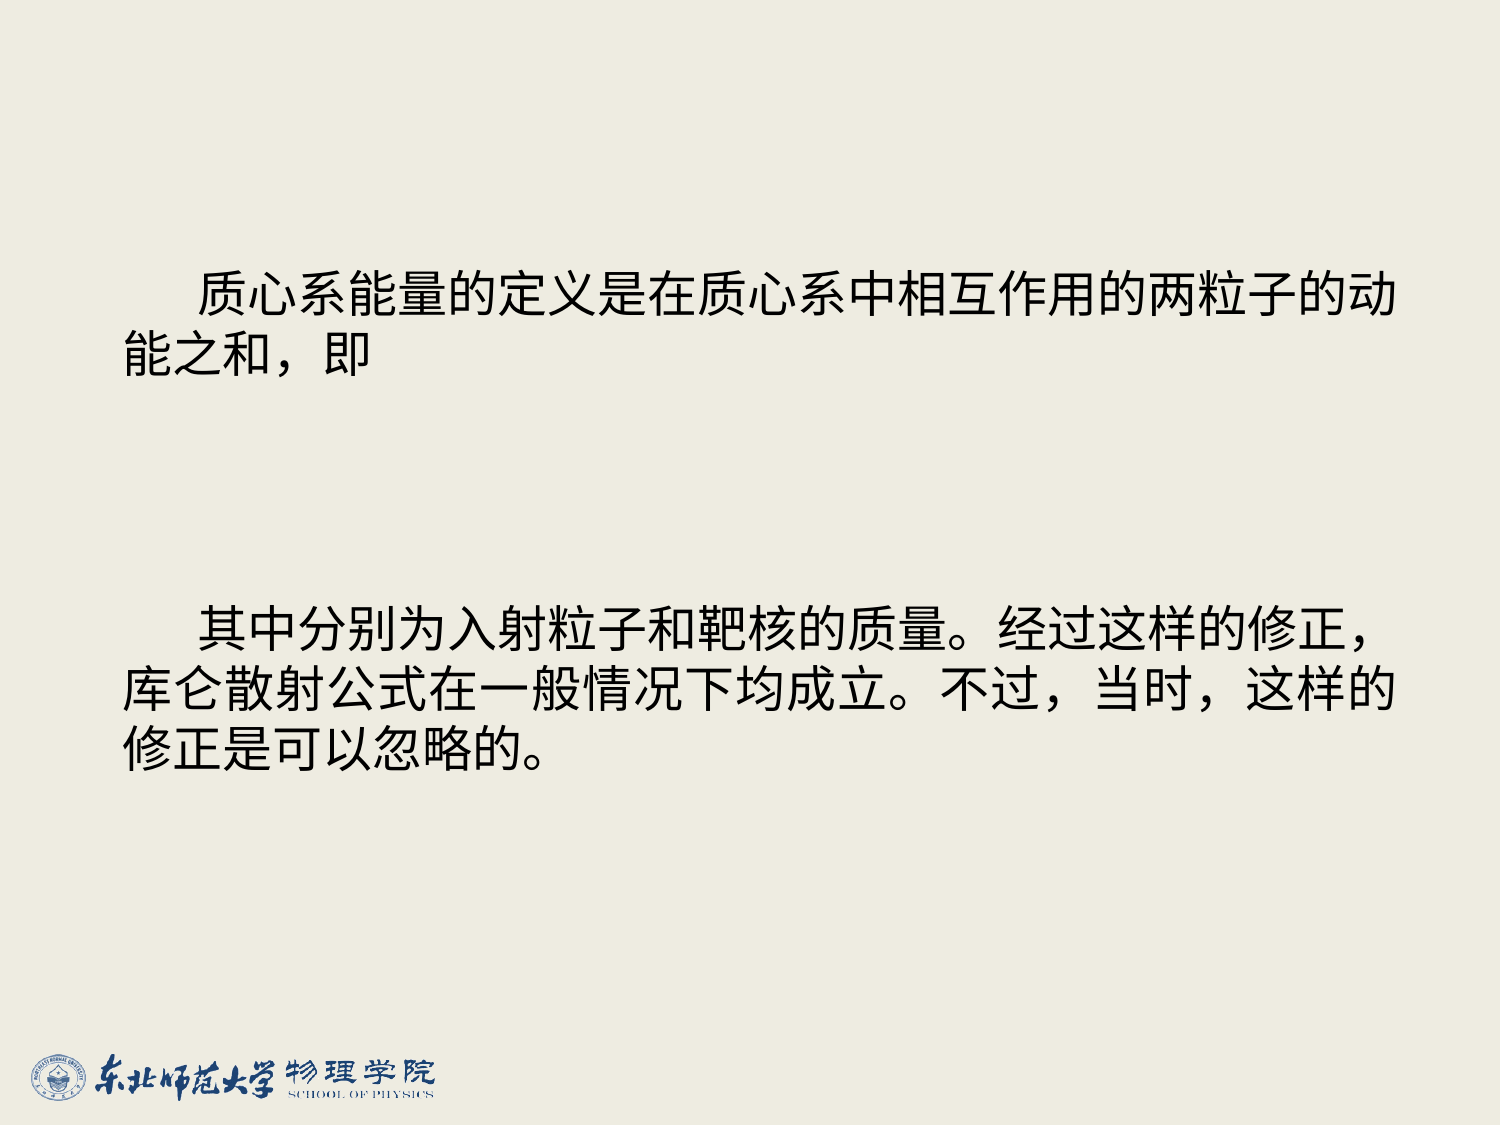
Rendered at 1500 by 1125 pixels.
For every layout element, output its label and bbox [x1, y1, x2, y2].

picture [20, 1054, 440, 1101]
